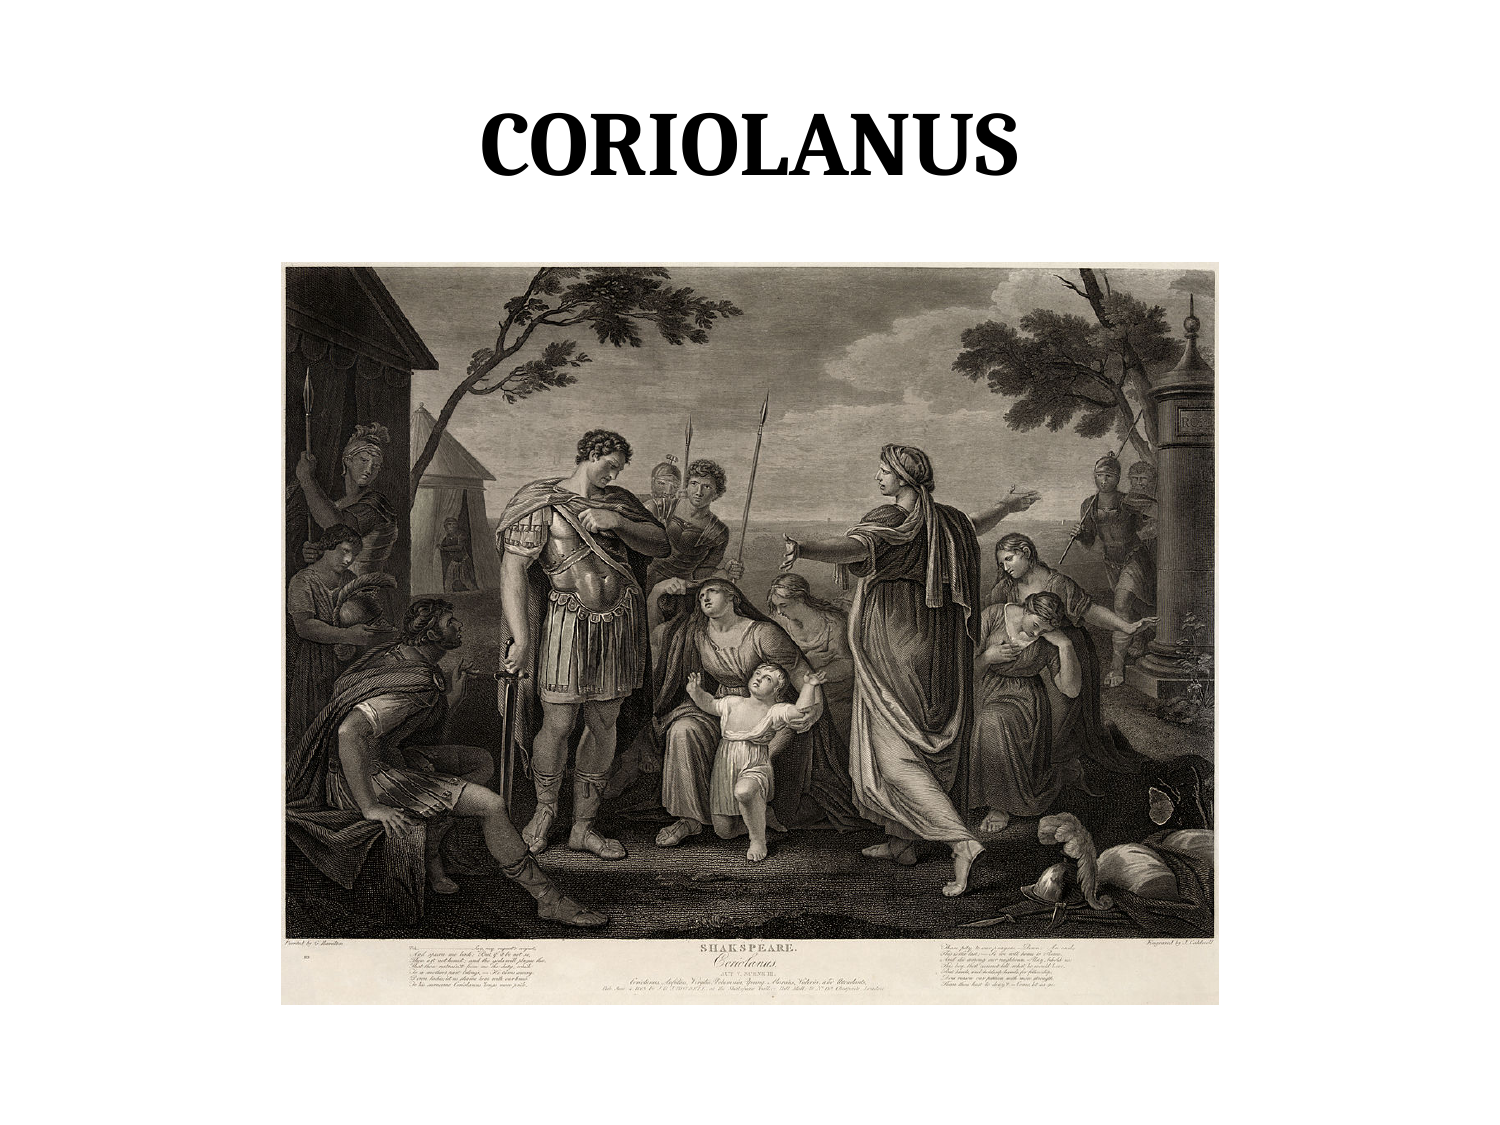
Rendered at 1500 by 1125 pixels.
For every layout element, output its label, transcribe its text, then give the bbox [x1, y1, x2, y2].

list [281, 262, 1219, 1006]
title Coriolanus [75, 45, 1425, 233]
